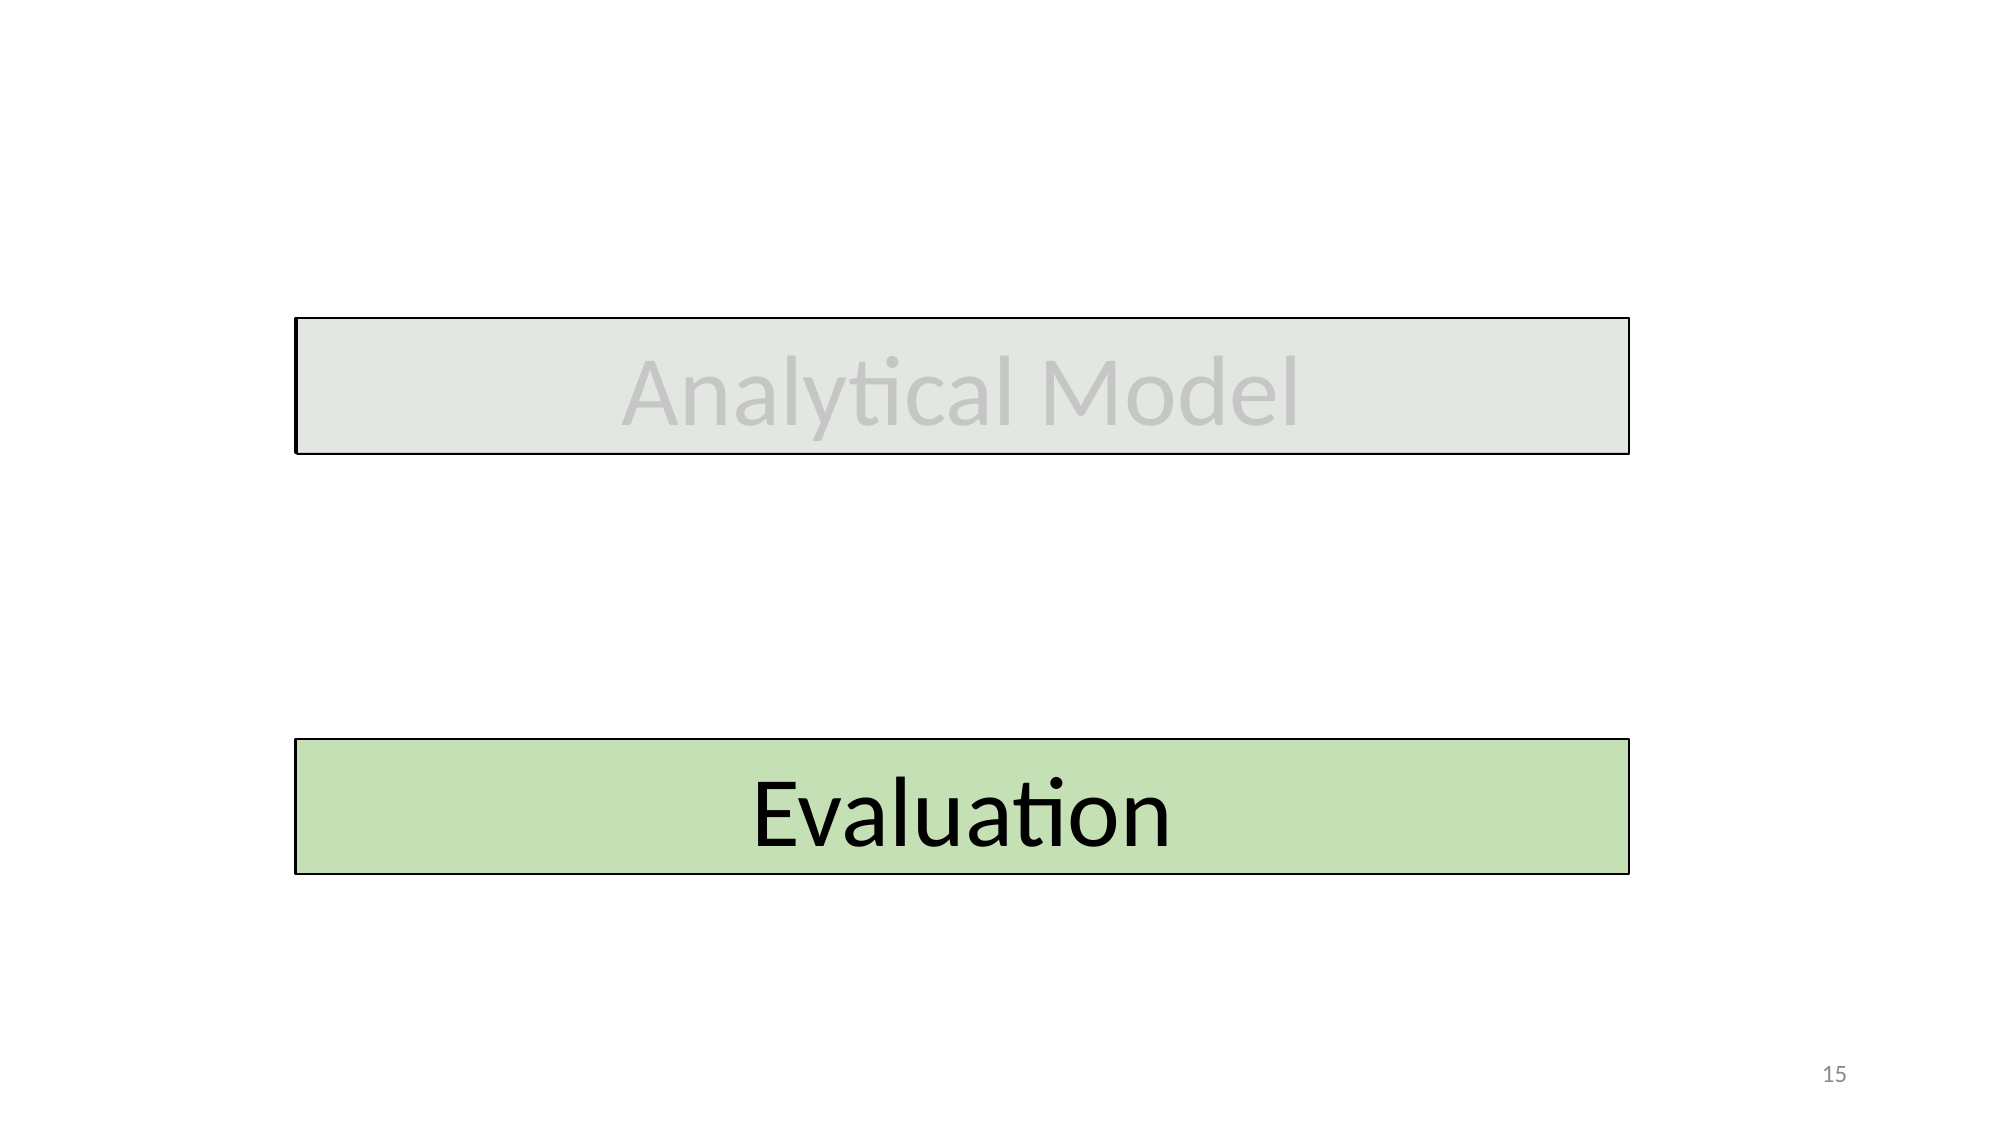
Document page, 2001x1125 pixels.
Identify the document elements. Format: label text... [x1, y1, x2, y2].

slide_number 15 [1412, 1042, 1863, 1103]
text_box [297, 317, 1630, 455]
text_box Evaluation [295, 738, 1630, 874]
